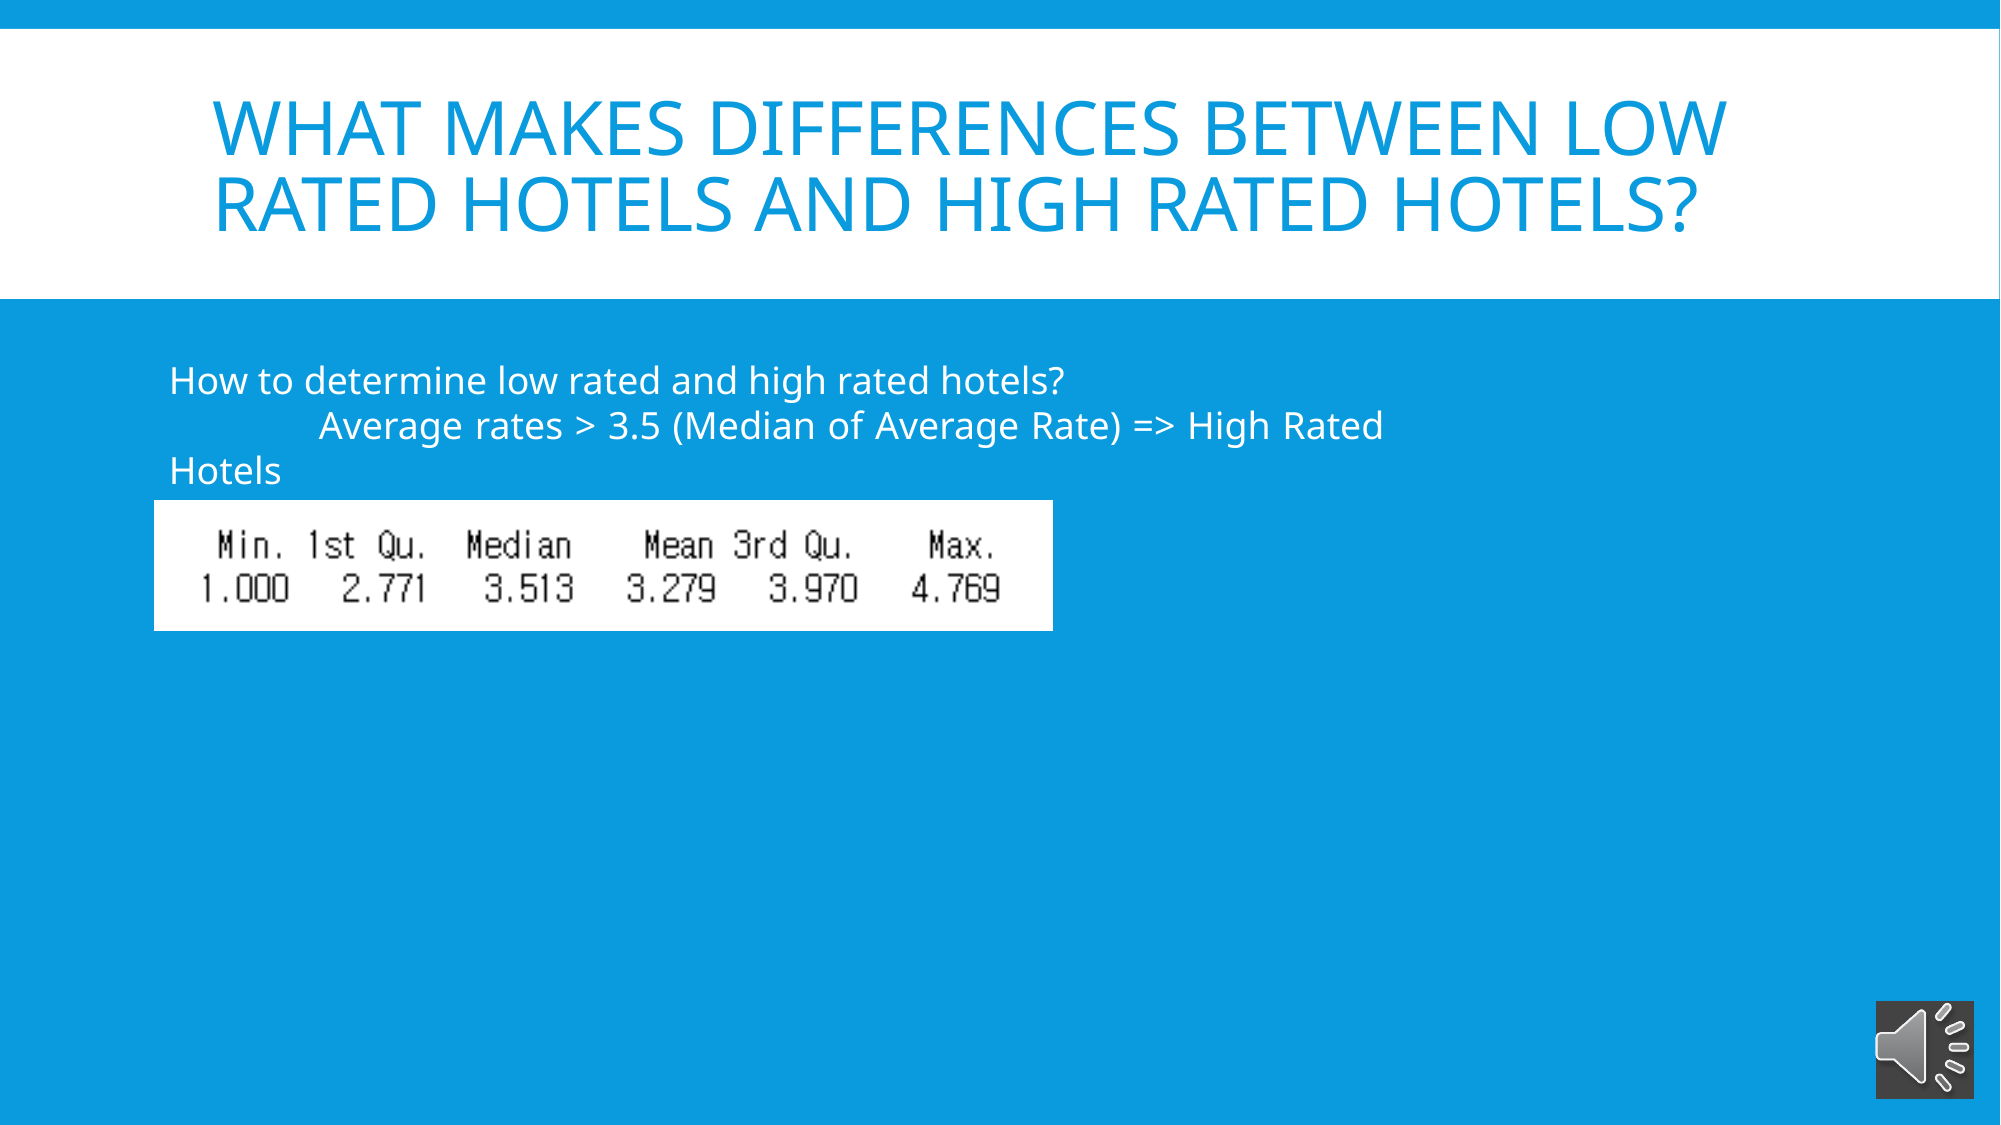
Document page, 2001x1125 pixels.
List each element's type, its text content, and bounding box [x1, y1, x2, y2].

picture [1876, 1002, 1973, 1098]
text_box How to determine low rated and high rated hotels? Average rates > 3.5 (Median of Average Rate) => High Rated Hotels Average rates < 3.5 => Low Rated Hotels [154, 349, 1400, 545]
title What Makes Differences Between Low Rated Hotels and High Rated Hotels? [197, 46, 1803, 295]
picture [155, 501, 1052, 630]
